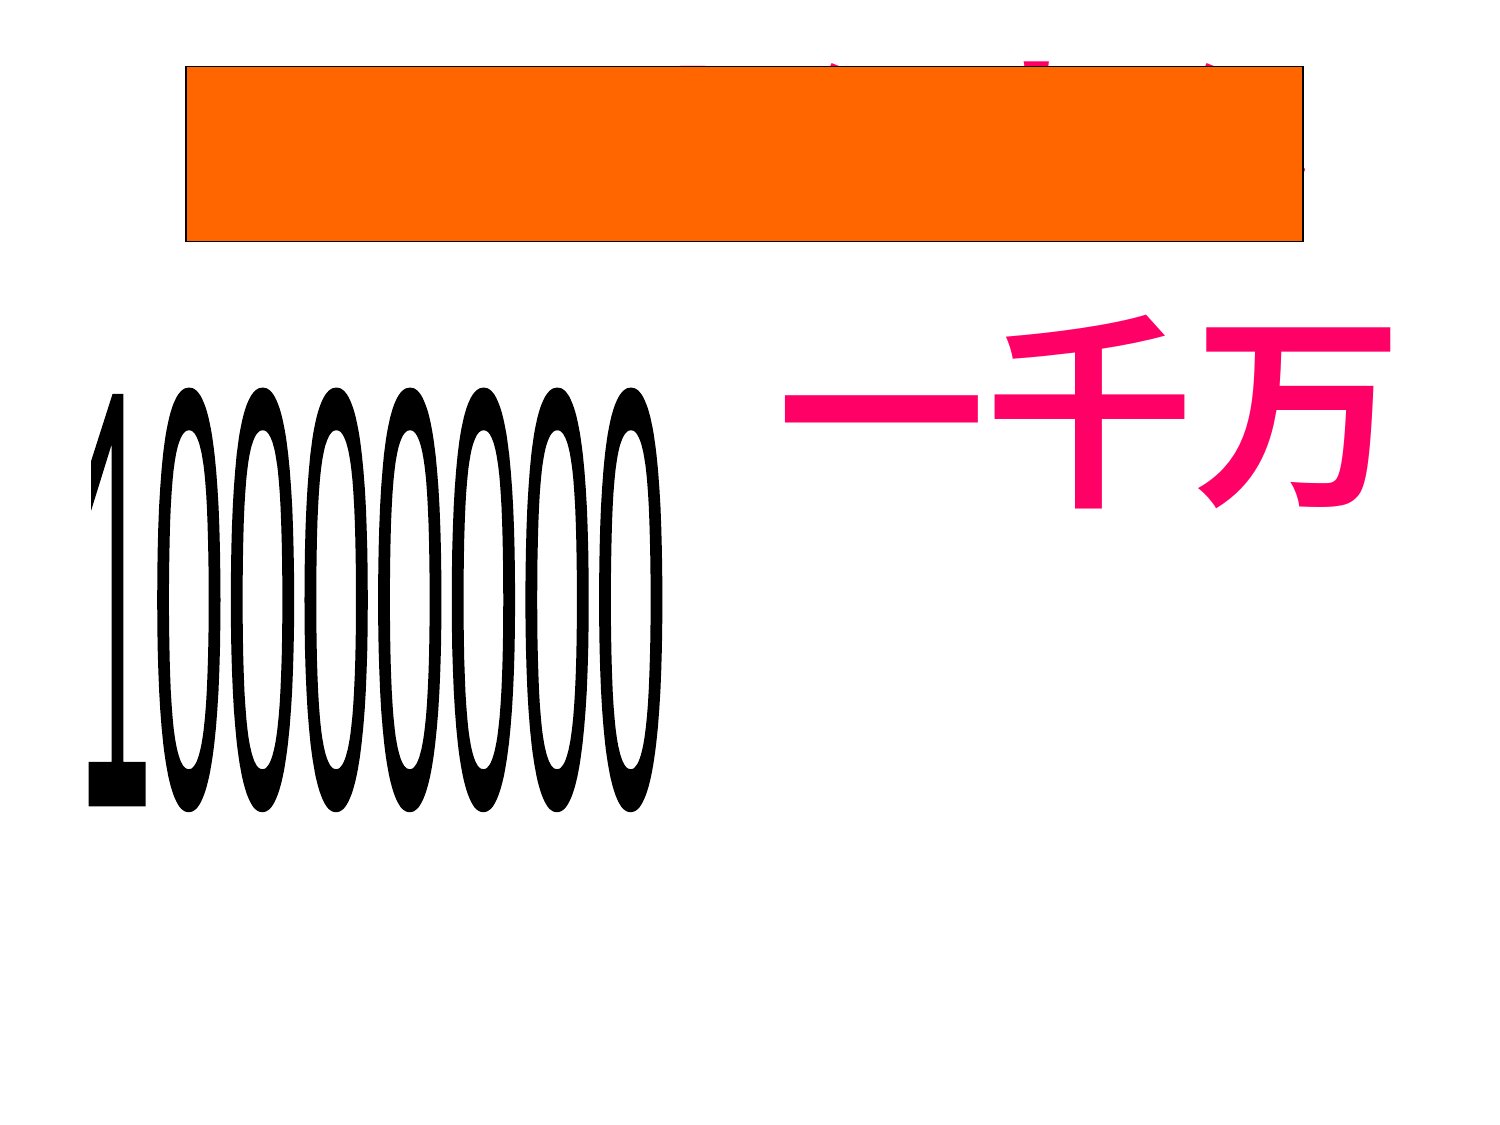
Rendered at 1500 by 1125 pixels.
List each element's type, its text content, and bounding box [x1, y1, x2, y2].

text_box [186, 66, 1303, 242]
title いっせんまん [75, 45, 1425, 233]
list 一千万 [762, 275, 1425, 1038]
